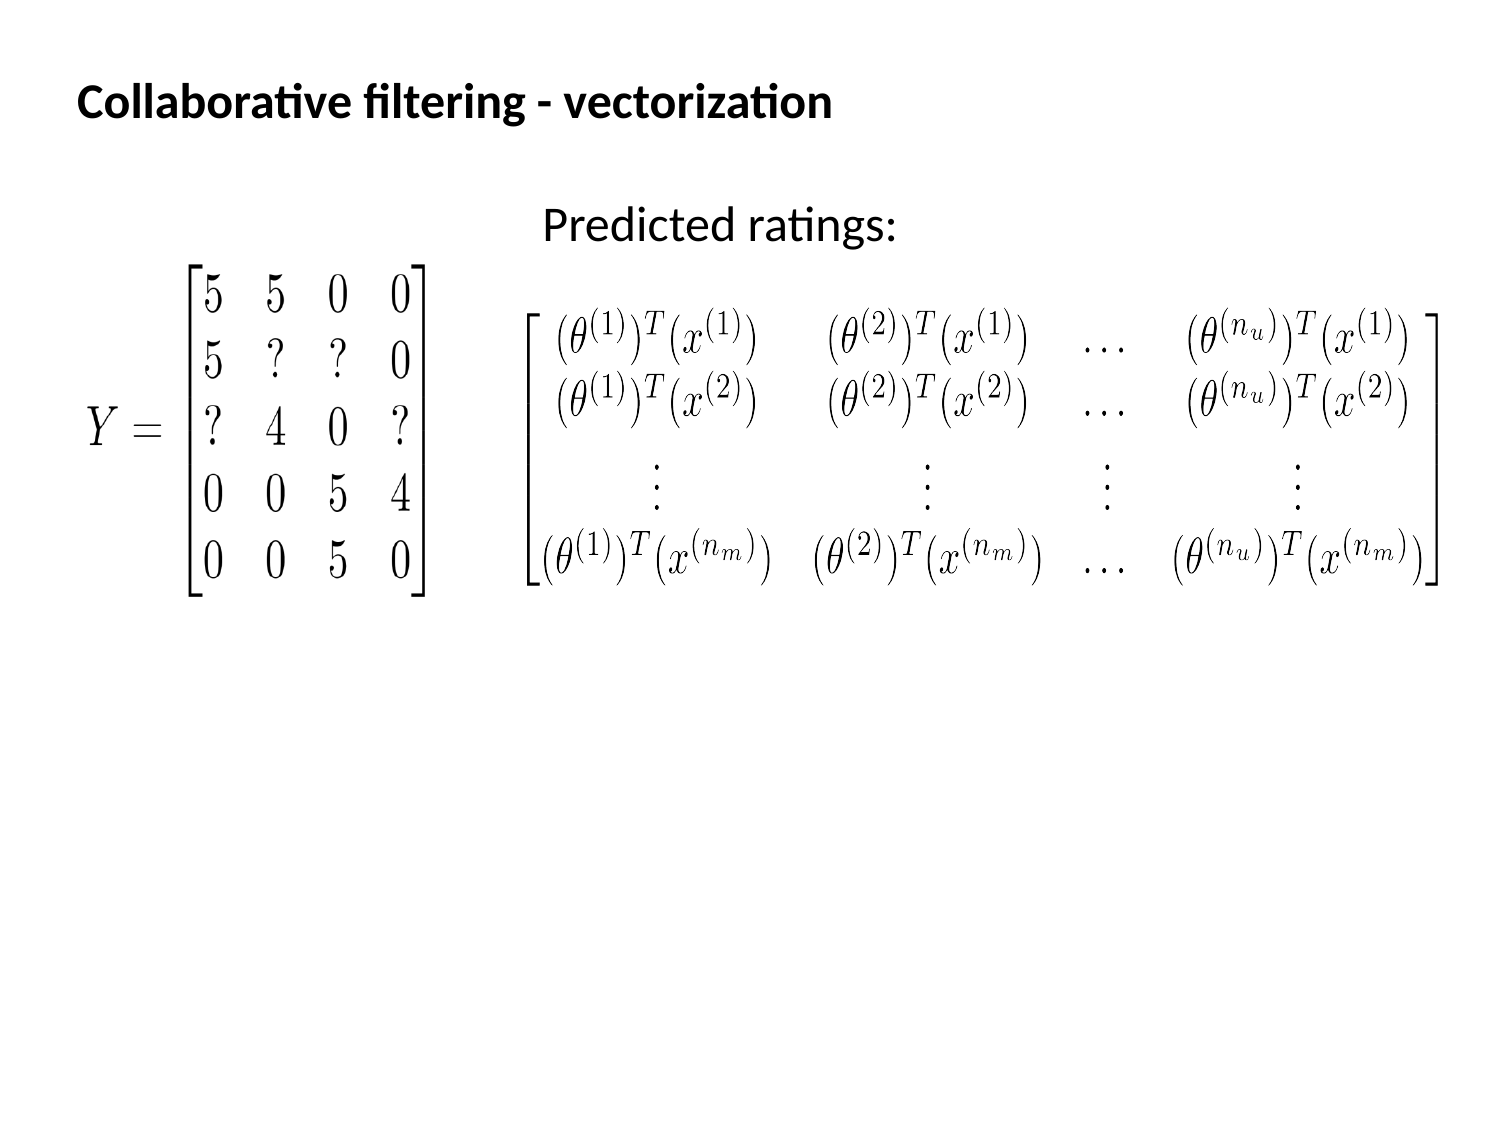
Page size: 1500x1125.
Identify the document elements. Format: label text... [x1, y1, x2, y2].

picture [87, 264, 425, 598]
picture [527, 306, 1438, 586]
text_box Collaborative filtering - vectorization [62, 60, 1425, 136]
text_box Predicted ratings: [527, 183, 991, 259]
